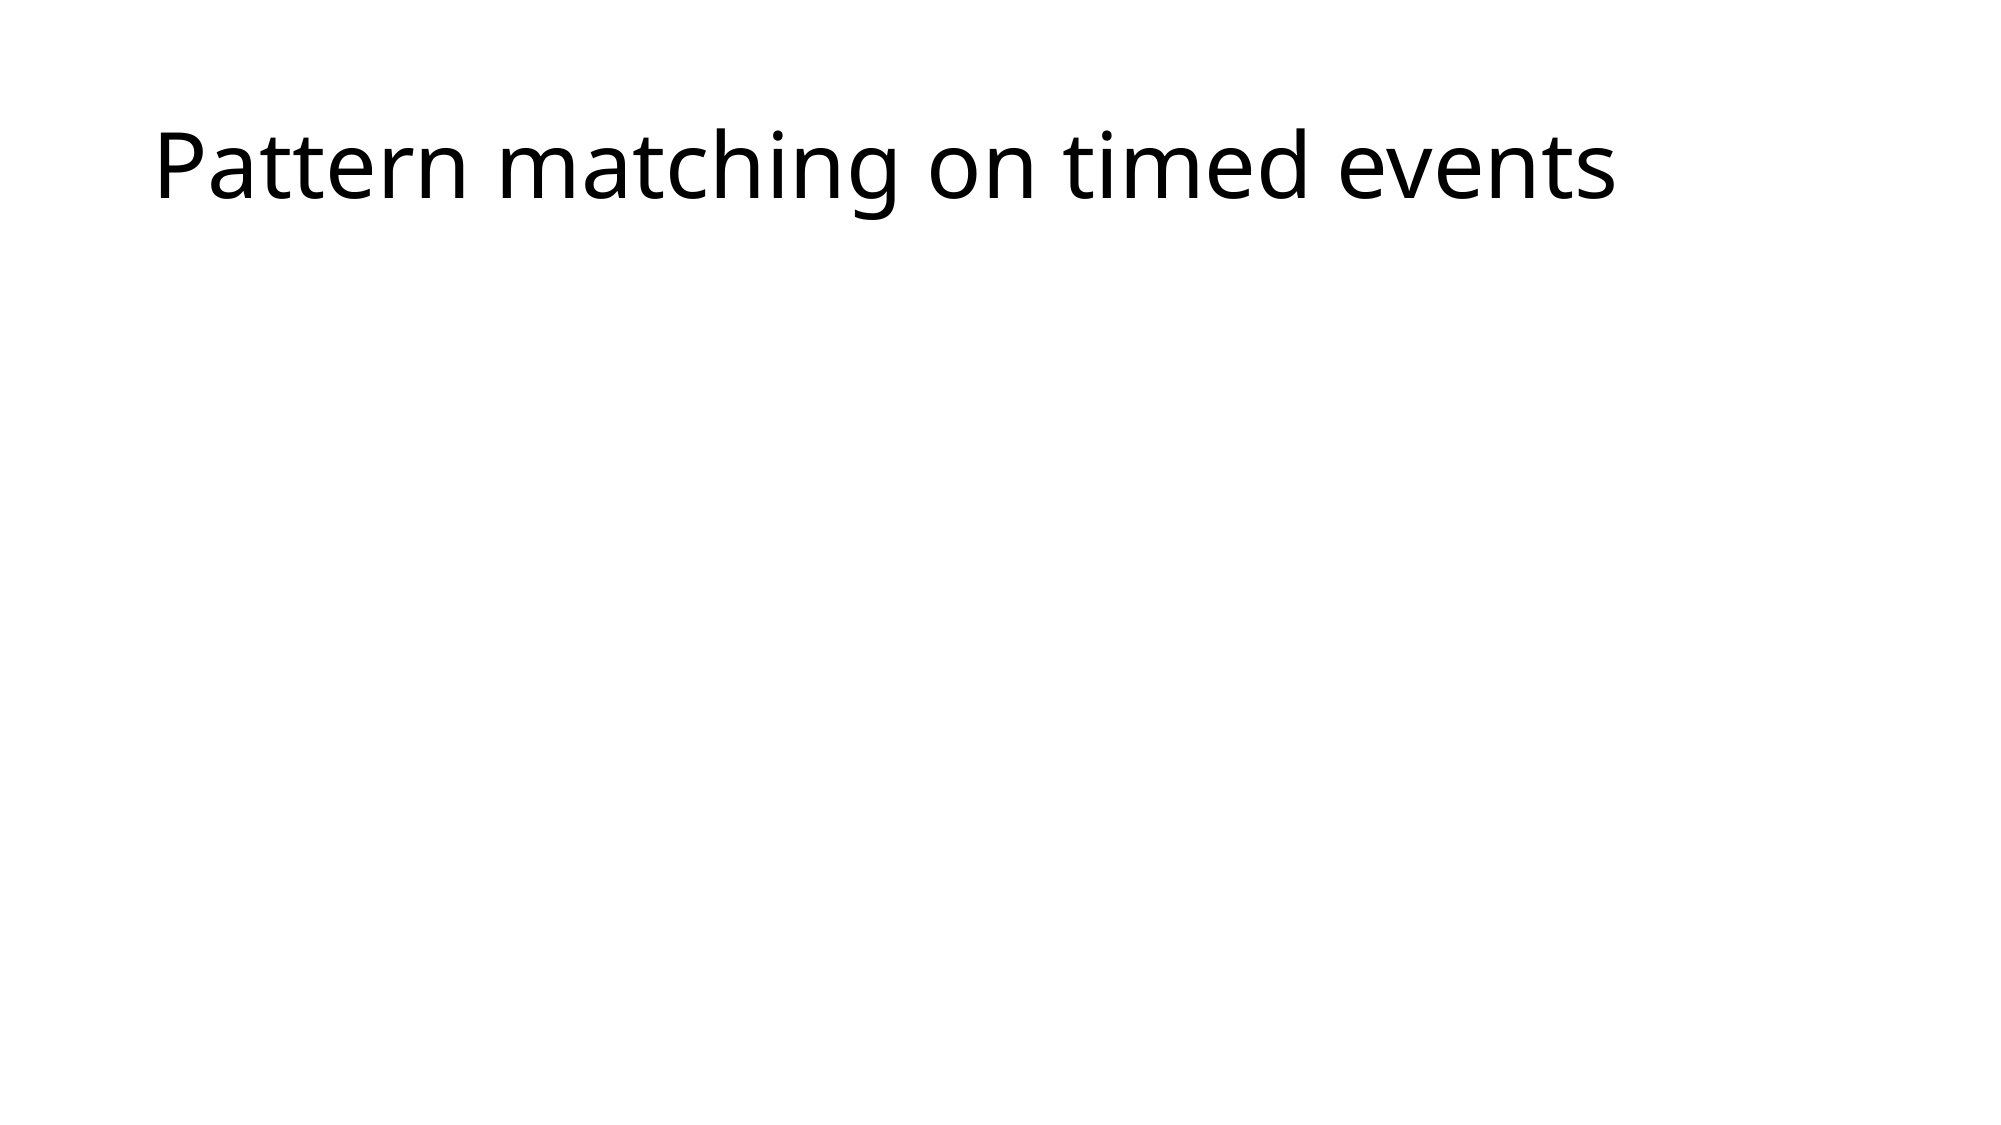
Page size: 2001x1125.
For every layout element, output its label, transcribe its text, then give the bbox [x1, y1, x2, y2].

title Pattern matching on timed events [137, 59, 1863, 278]
